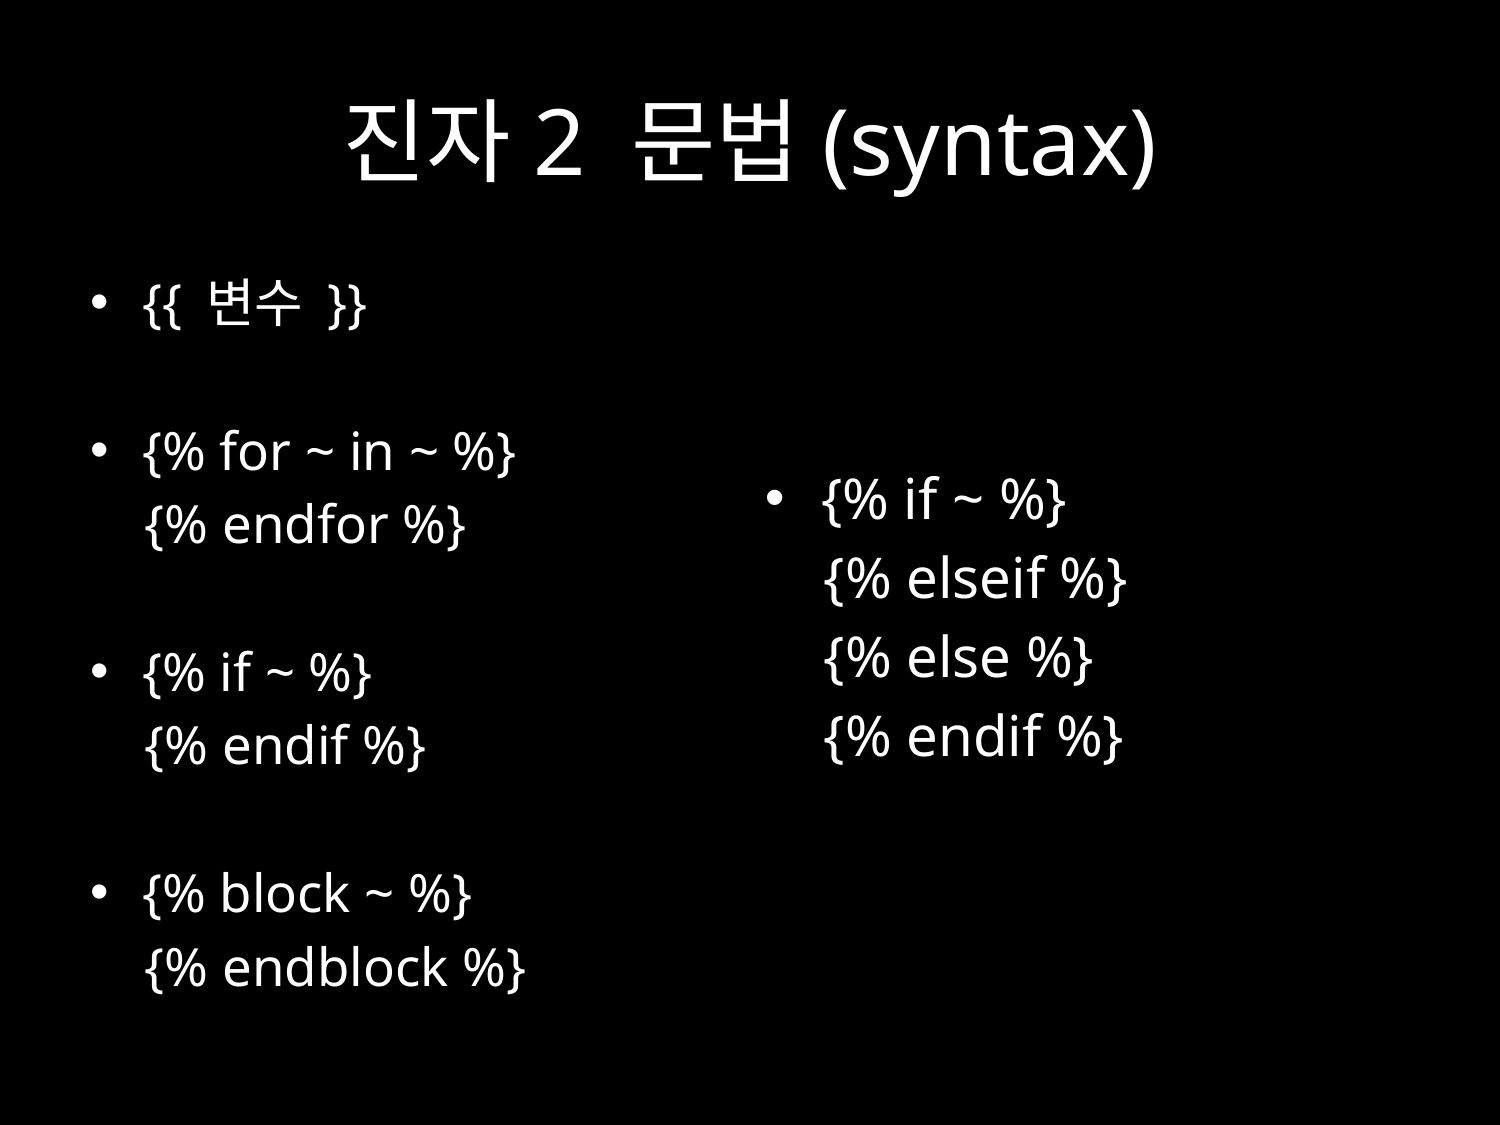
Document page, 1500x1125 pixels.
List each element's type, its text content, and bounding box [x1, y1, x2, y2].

text_box {% if ~ %} {% elseif %} {% else %} {% endif %} [749, 456, 1500, 775]
title 진자2 문법(syntax) [75, 45, 1425, 233]
list {{ 변수 }} {% for ~ in ~ %} {% endfor %} {% if ~ %} {% endif %} {% block ~ %} {% endblock %} [75, 262, 1425, 1005]
